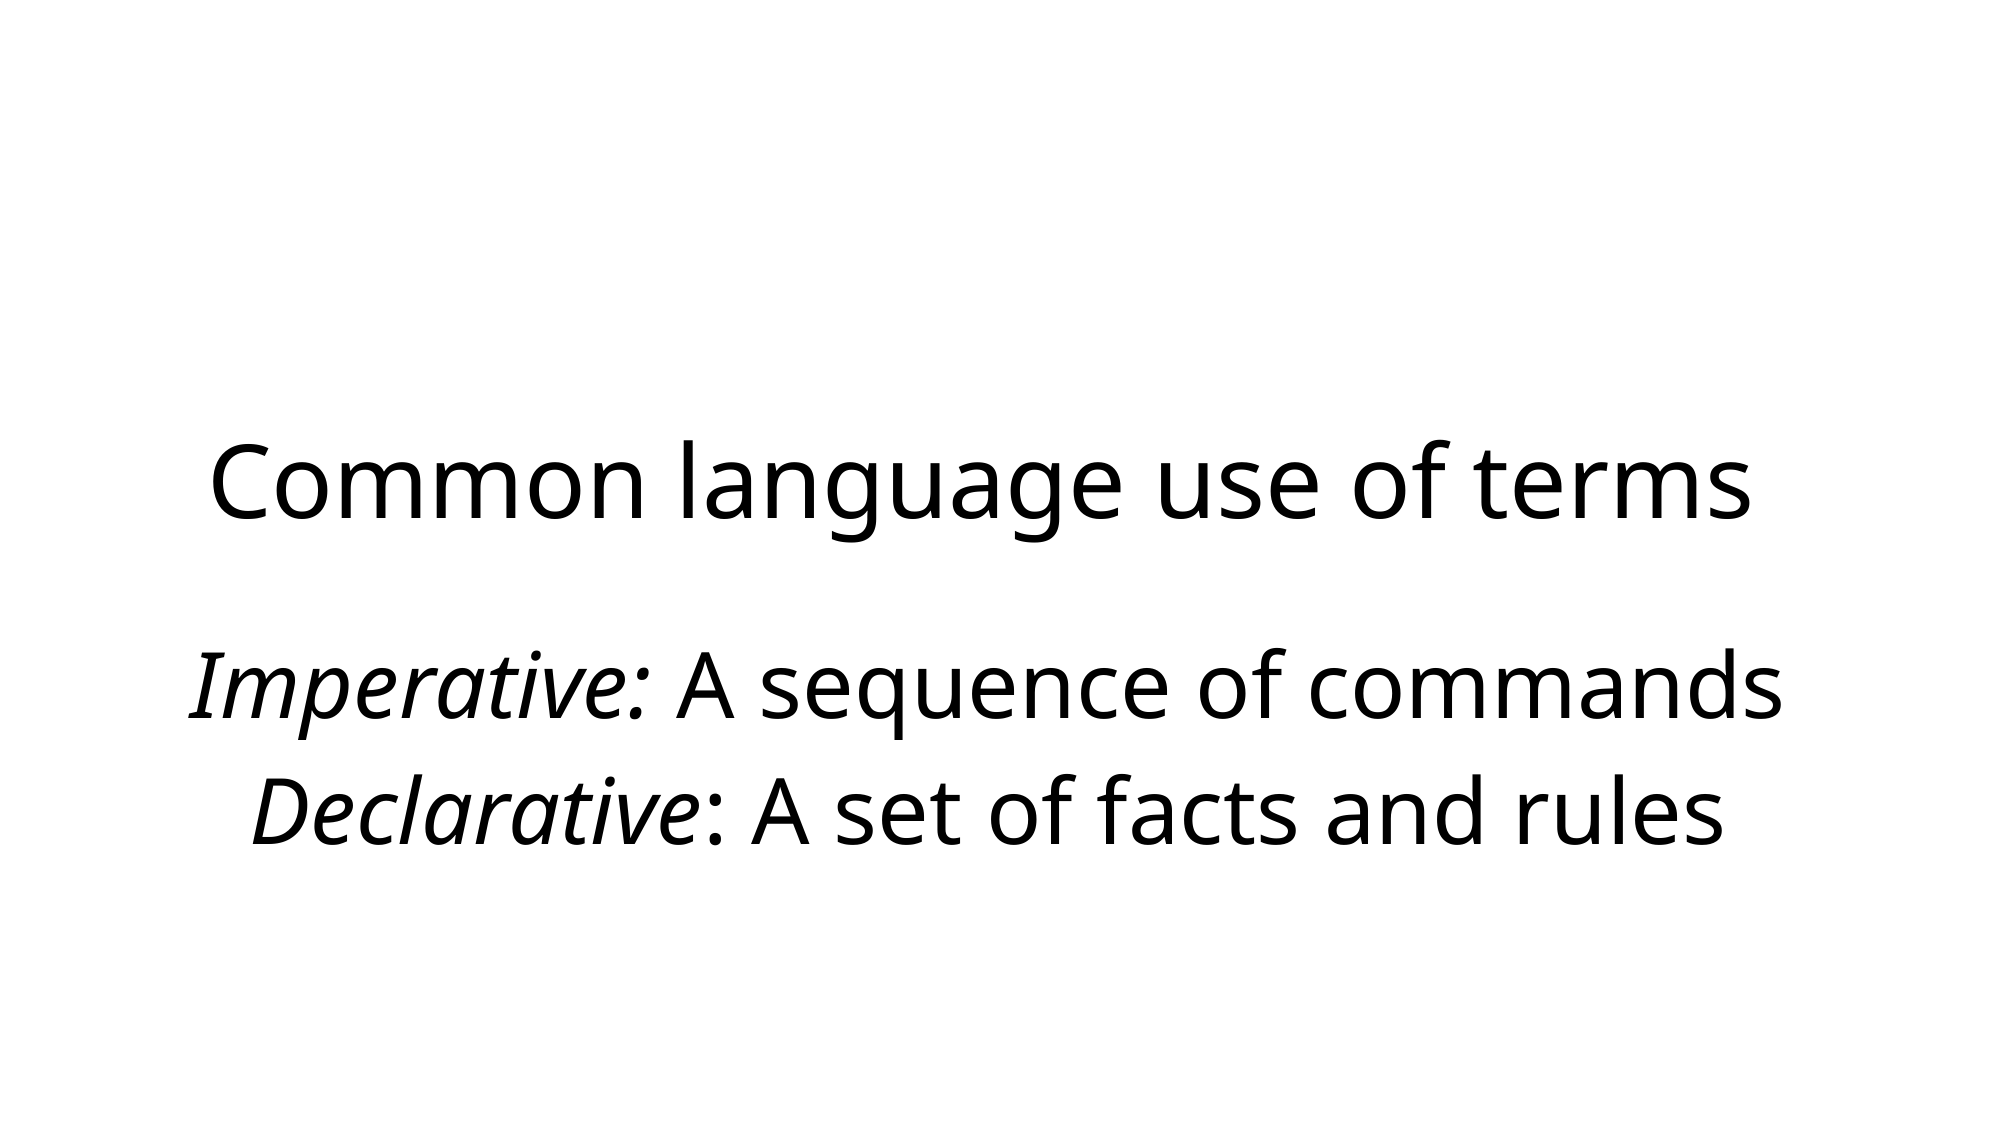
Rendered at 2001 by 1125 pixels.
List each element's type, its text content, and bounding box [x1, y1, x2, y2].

text_box Declarative: A set of facts and rules [118, 688, 1859, 941]
title Common language use of terms [118, 377, 1844, 562]
text_box Imperative: A sequence of commands [118, 562, 1859, 688]
